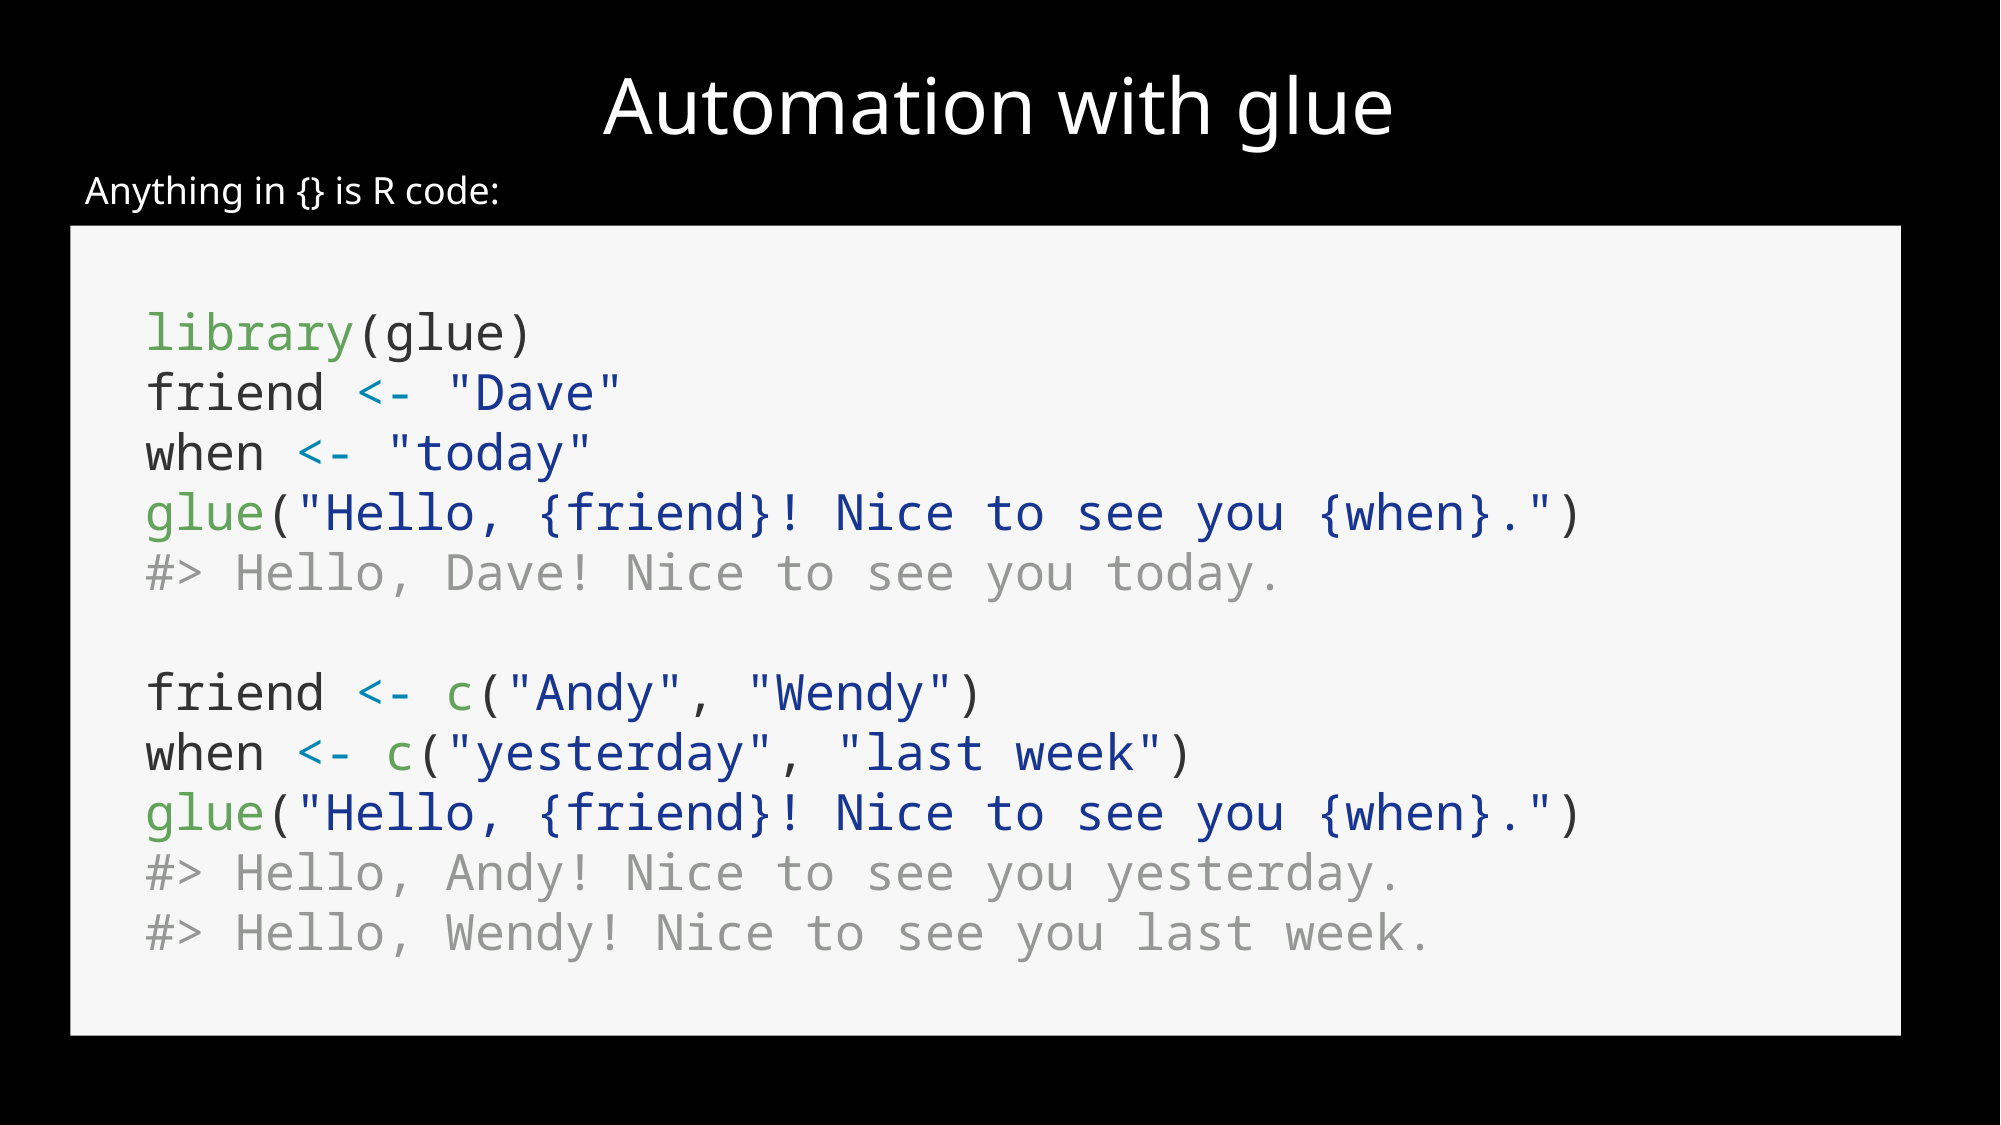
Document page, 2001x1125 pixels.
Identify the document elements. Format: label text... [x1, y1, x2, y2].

text_box Anything in {} is R code: [70, 159, 533, 220]
list library(glue) friend <- "Dave" when <- "today" glue("Hello, {friend}! Nice to see you {when}.") #> Hello, Dave! Nice to see you today. friend <- c("Andy", "Wendy") when <- c("yesterday", "last week") glue("Hello, {friend}! Nice to see you {when}.") #> Hello, Andy! Nice to see you yesterday. #> Hello, Wendy! Nice to see you last week. [70, 225, 1901, 1036]
title Automation with glue [137, 59, 1863, 160]
